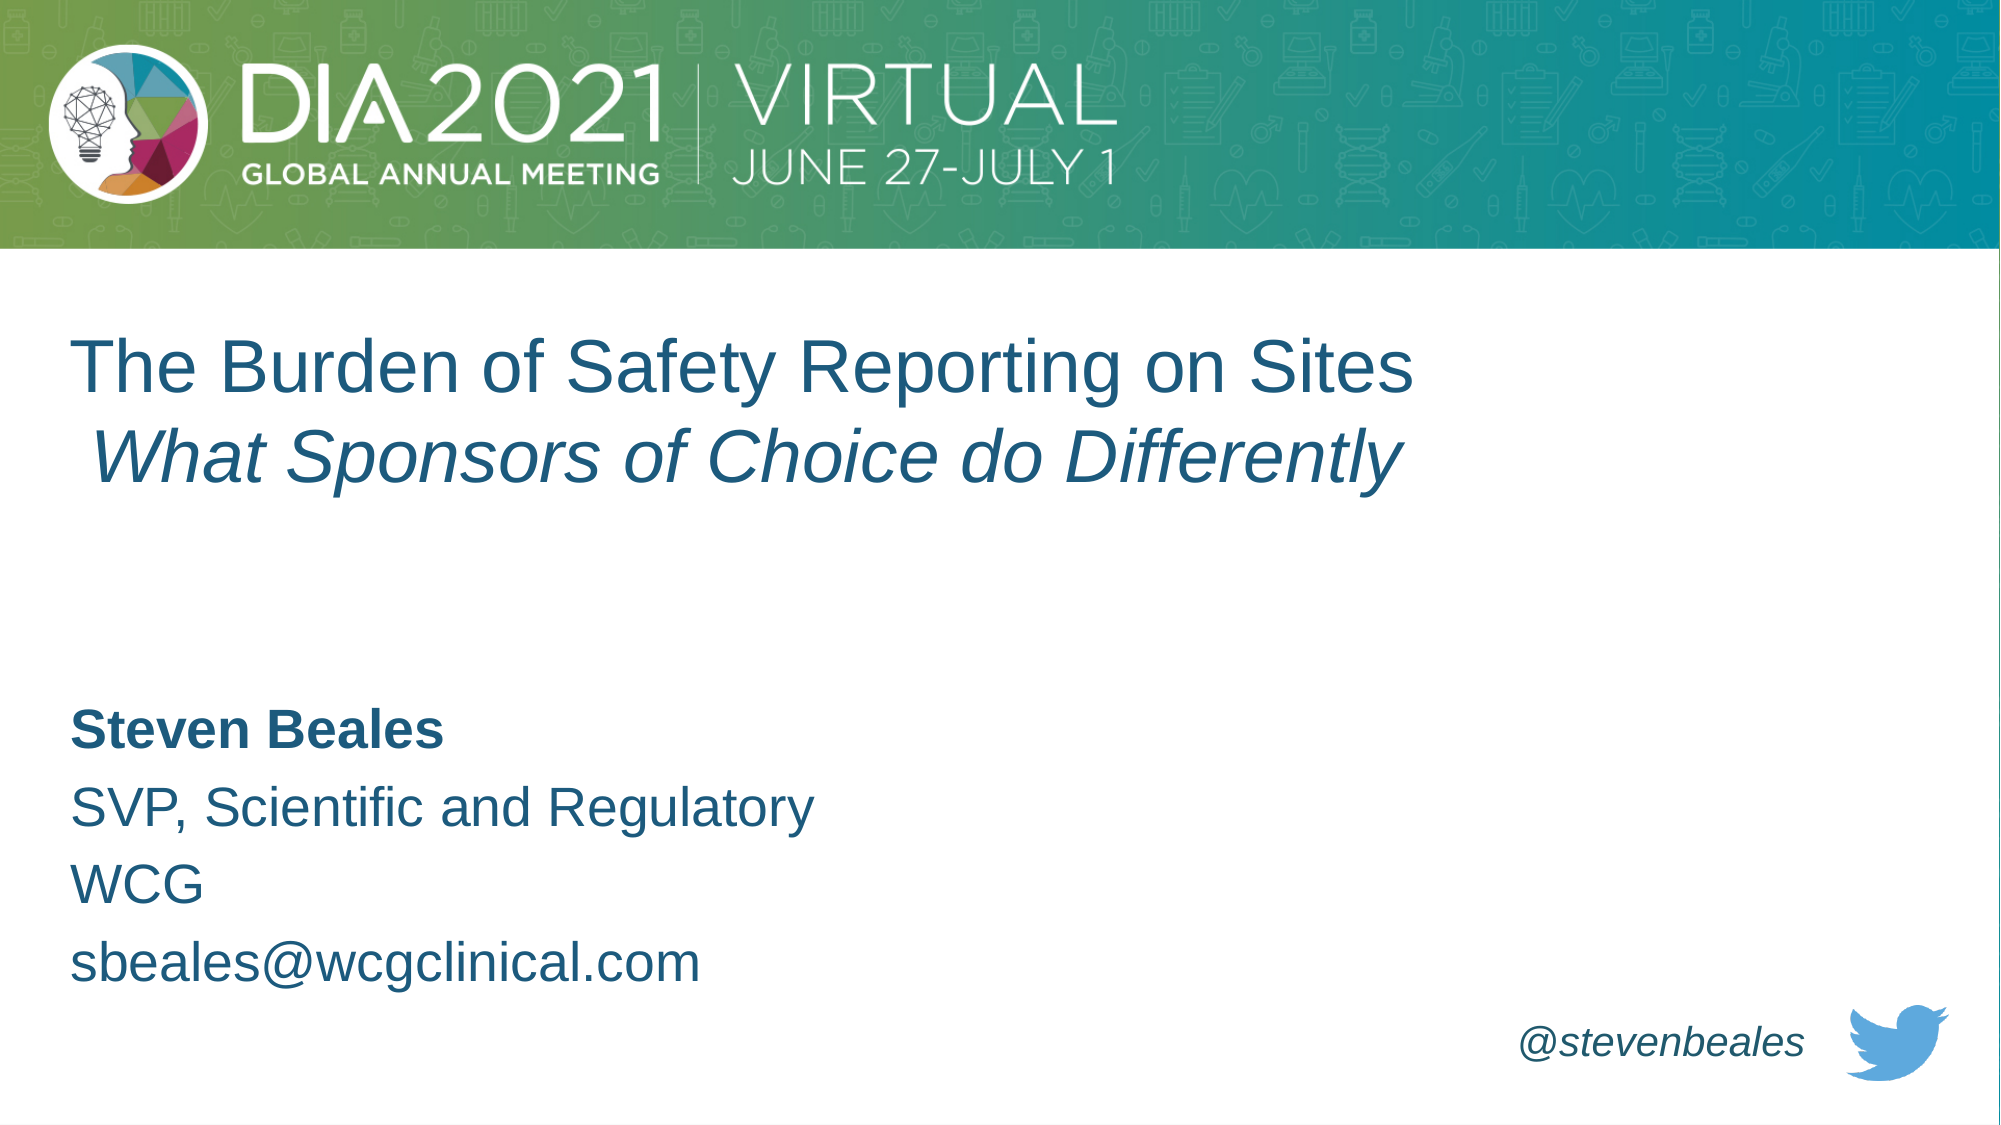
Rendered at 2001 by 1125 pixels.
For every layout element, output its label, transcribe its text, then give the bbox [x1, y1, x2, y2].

text_box @stevenbeales [1118, 1006, 1821, 1088]
subtitle Steven Beales SVP, Scientific and Regulatory WCG sbeales@wcgclinical.com [55, 686, 1297, 1002]
picture [0, 0, 2000, 1125]
title The Burden of Safety Reporting on Sites What Sponsors of Choice do Differently [54, 277, 1919, 628]
